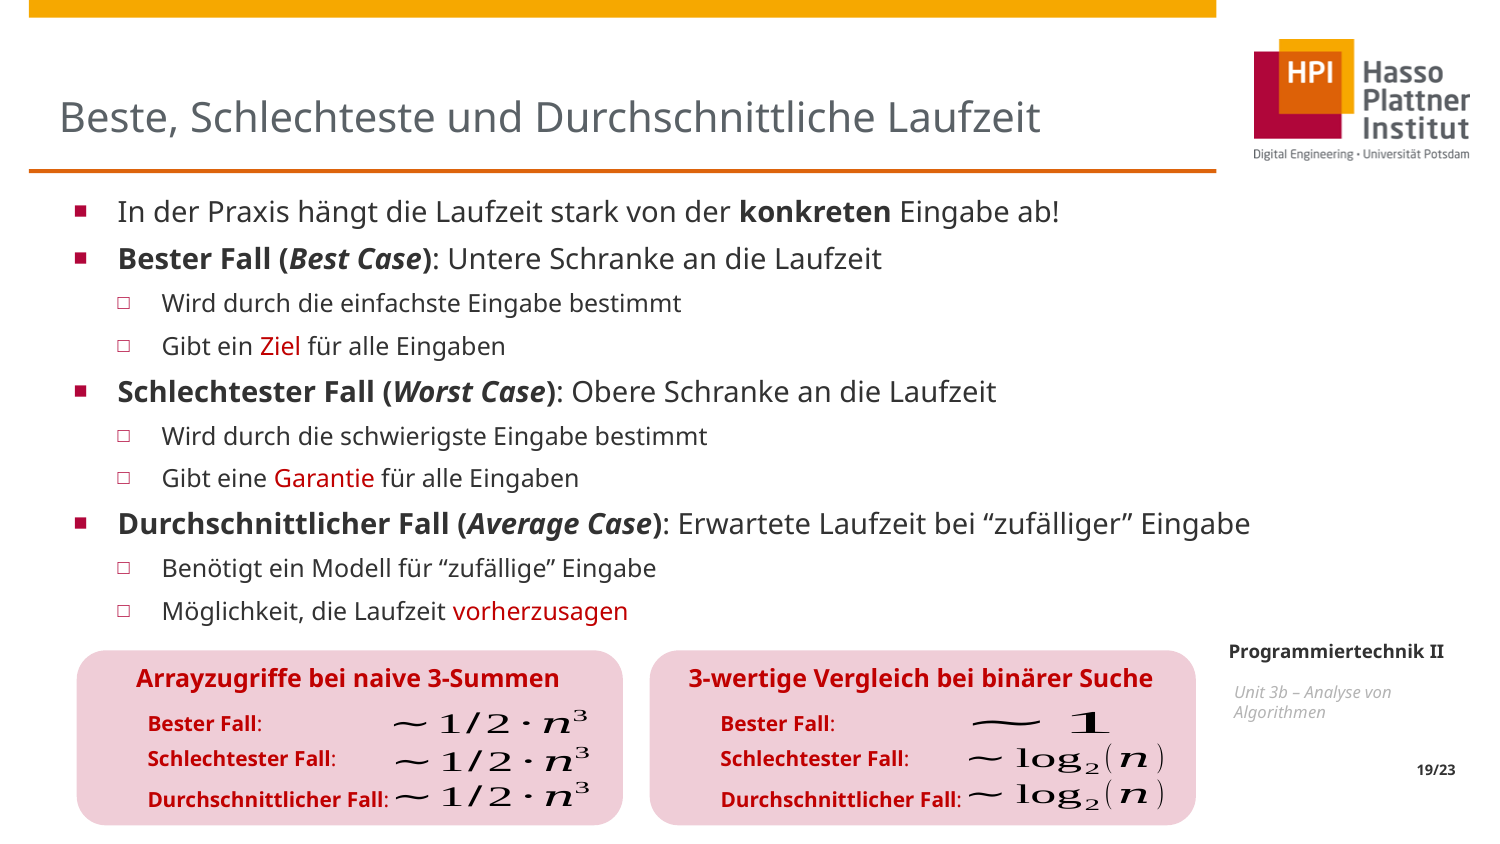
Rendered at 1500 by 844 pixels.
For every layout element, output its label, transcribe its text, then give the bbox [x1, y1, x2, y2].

text_box Durchschnittlicher Fall: [147, 781, 420, 818]
text_box [647, 648, 1198, 828]
text_box Durchschnittlicher Fall: [720, 781, 993, 818]
picture [1254, 39, 1470, 161]
text_box Bester Fall: [720, 705, 922, 740]
list In der Praxis hängt die Laufzeit stark von der konkreten Eingabe ab! Bester Fall (Best Case): Untere Schranke an die Laufzeit Wird durch die einfachste Eingabe bestimmt Gibt ein Ziel für alle Eingaben Schlechtester Fall (Worst Case): Obere Schranke an die Laufzeit Wird durch die schwierigste Eingabe bestimmt Gibt eine Garantie für alle Eingaben Durchschnittlicher Fall (Average Case): Erwartete Laufzeit bei “zufälliger” Eingabe Benötigt ein Modell für “zufällige” Eingabe Möglichkeit, die Laufzeit vorherzusagen [58, 185, 1270, 641]
text_box Arrayzugriffe bei naive 3-Summen [112, 660, 585, 696]
text_box 3-wertige Vergleich bei binärer Suche [685, 660, 1158, 696]
title Beste, Schlechteste und Durchschnittliche Laufzeit [58, 17, 1187, 170]
text_box Bester Fall: [147, 705, 349, 740]
text_box [74, 648, 626, 828]
text_box Schlechtester Fall: [147, 740, 349, 777]
text_box Schlechtester Fall: [720, 740, 922, 777]
